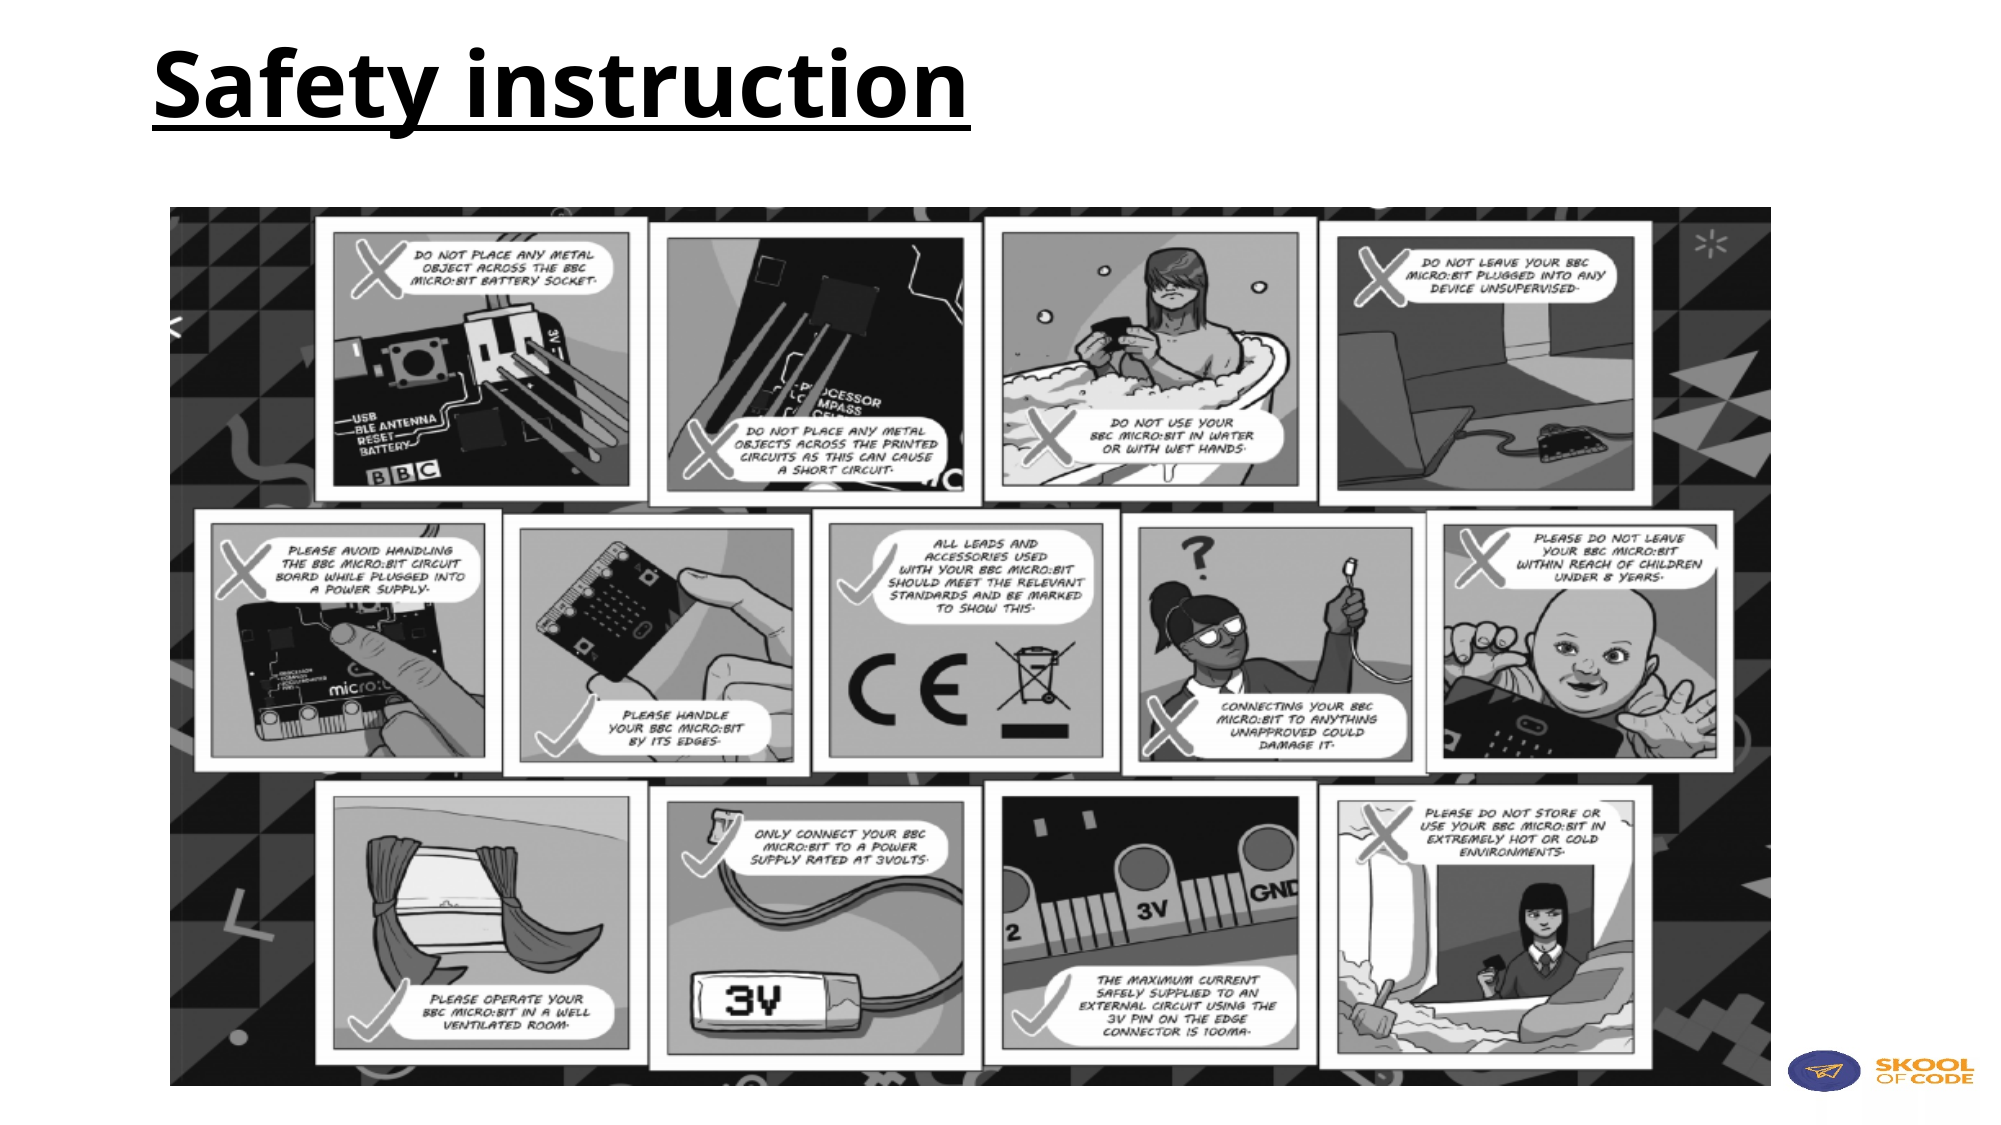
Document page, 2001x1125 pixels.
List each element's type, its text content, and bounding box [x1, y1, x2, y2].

title Safety instruction [137, 0, 1863, 177]
picture [1783, 1014, 1980, 1125]
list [169, 207, 1771, 1086]
